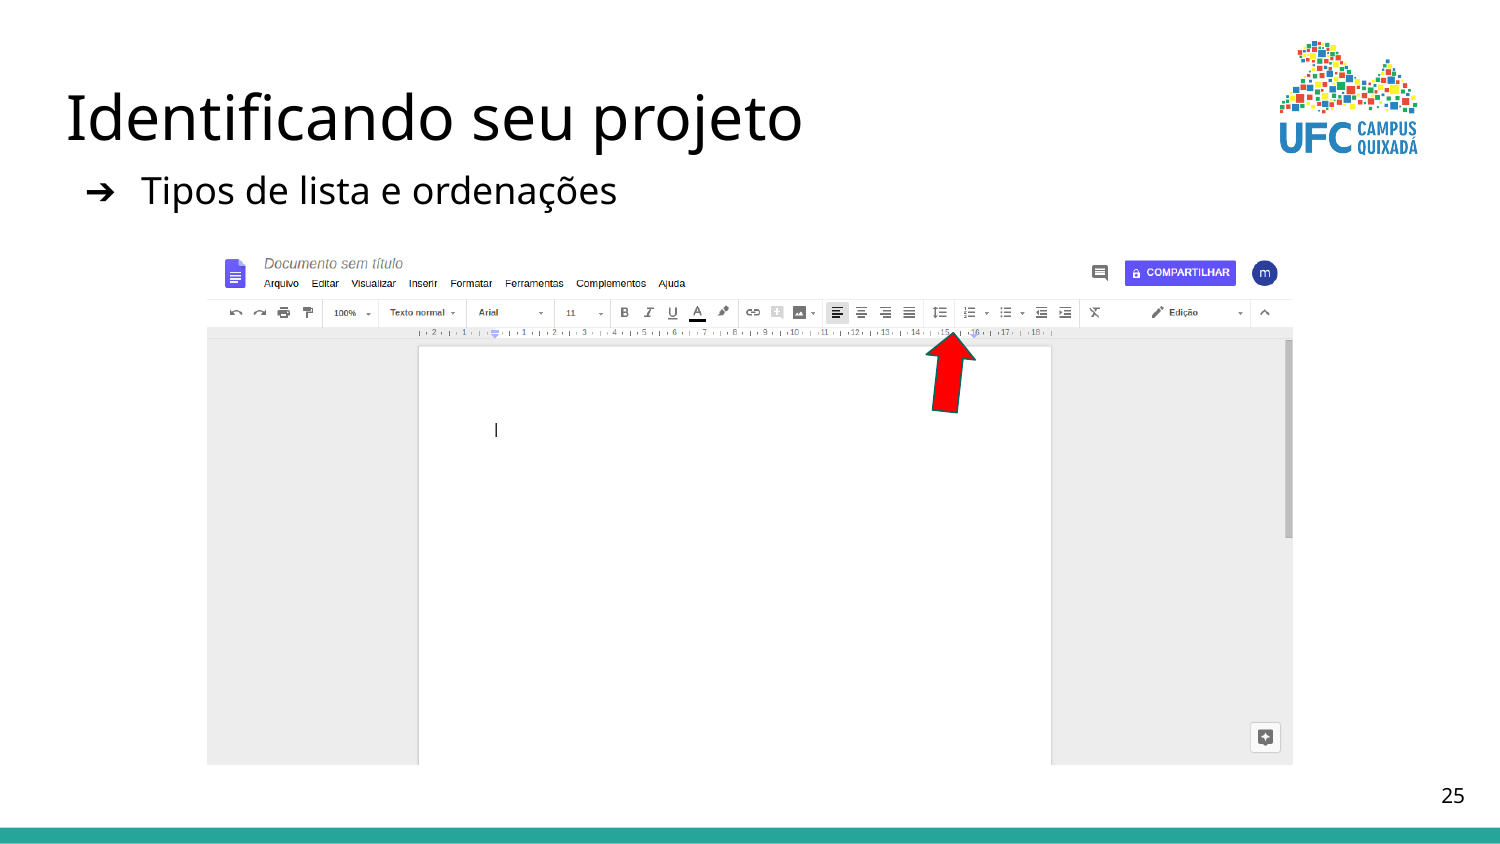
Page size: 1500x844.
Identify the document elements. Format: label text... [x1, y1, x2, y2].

text_box Tipos de lista e ordenações [51, 152, 1195, 286]
picture [206, 249, 1293, 766]
title Identificando seu projeto [51, 51, 1449, 153]
slide_number ‹#› [1389, 764, 1480, 830]
picture [1236, 19, 1456, 175]
